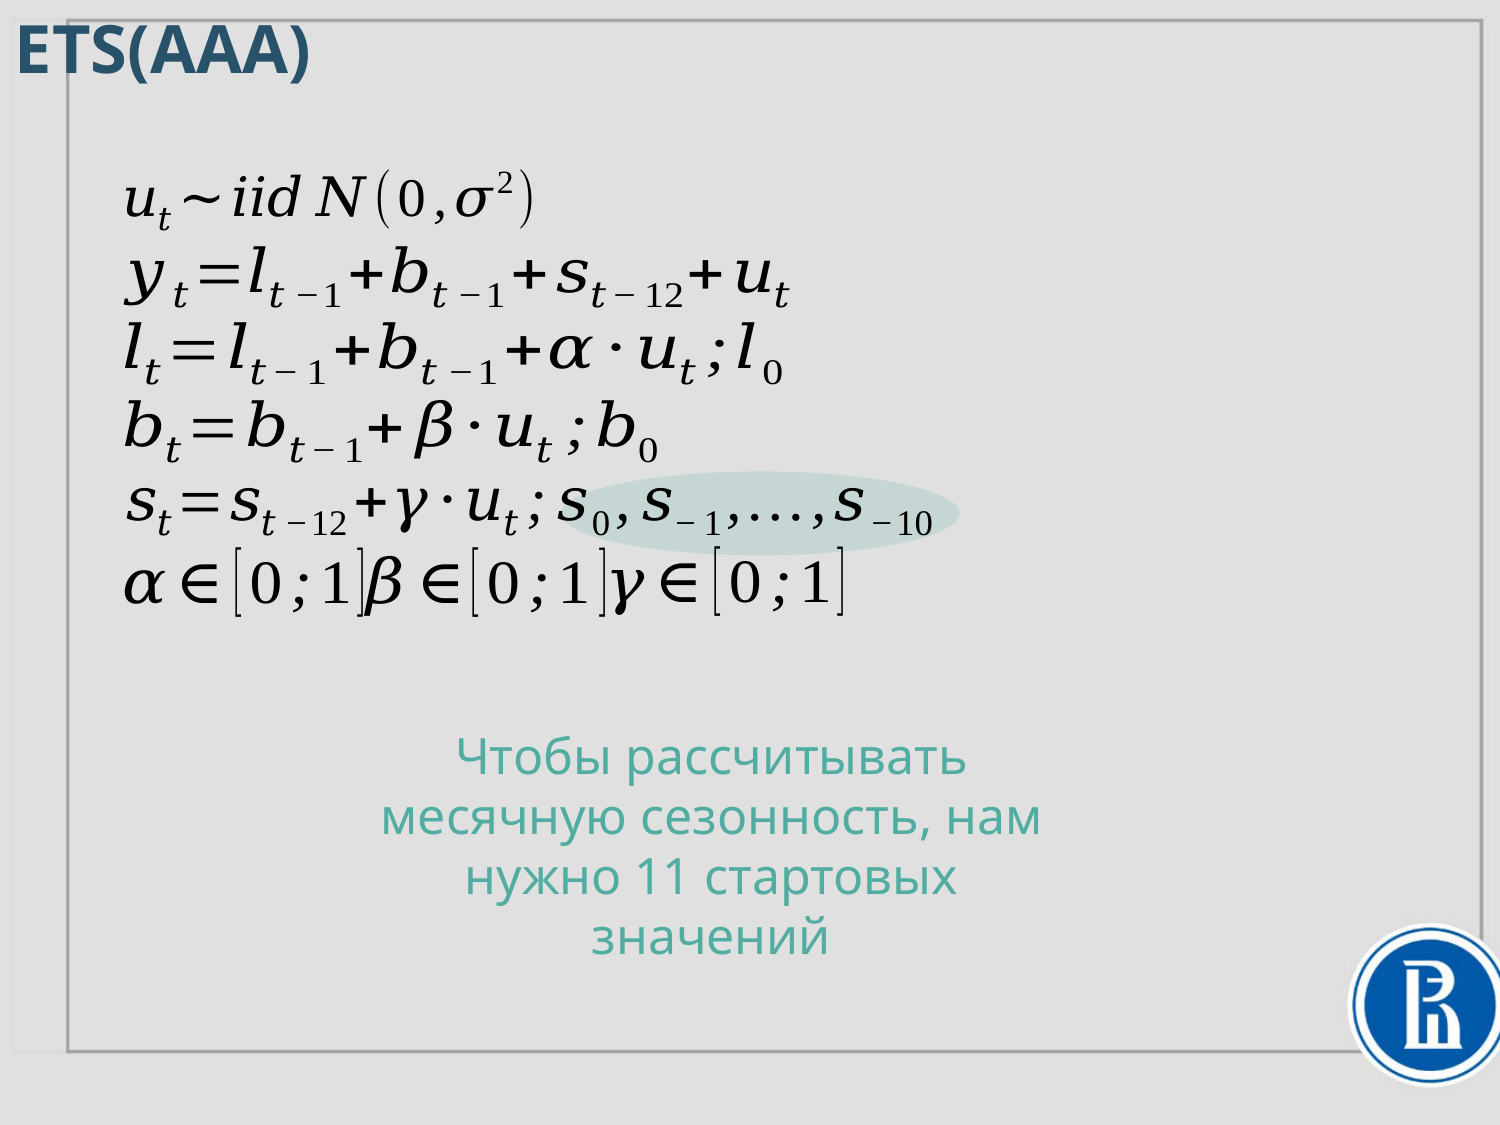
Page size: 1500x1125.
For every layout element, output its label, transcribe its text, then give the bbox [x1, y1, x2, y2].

picture [0, 96, 1500, 1125]
text_box Чтобы рассчитывать месячную сезонность, нам нужно 11 стартовых значений [330, 717, 1093, 972]
text_box [560, 469, 962, 558]
text_box [559, 503, 578, 518]
text_box ETS(AAA) [0, 0, 1500, 96]
